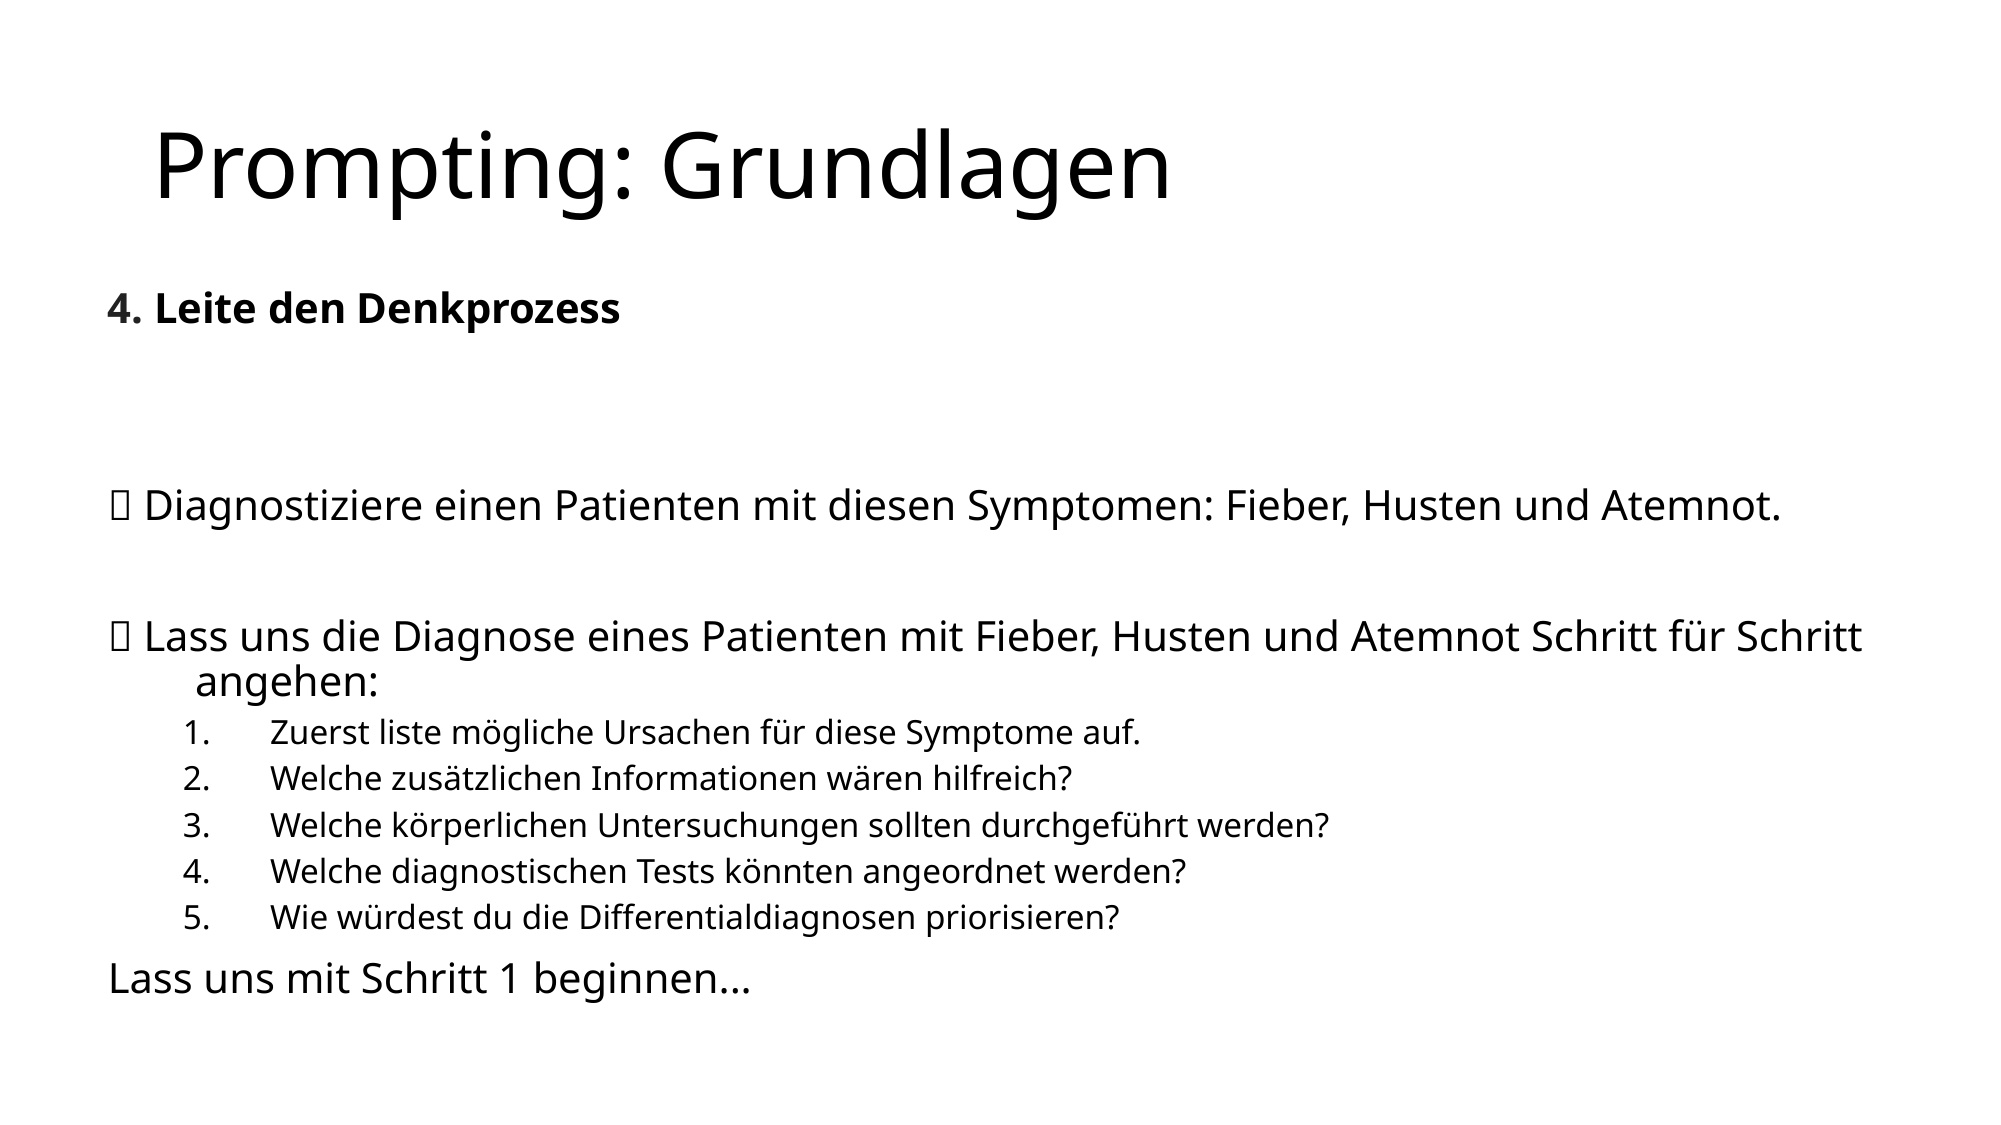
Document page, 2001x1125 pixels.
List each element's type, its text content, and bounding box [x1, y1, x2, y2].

title Prompting: Grundlagen [137, 59, 1863, 278]
list 4. Leite den Denkprozess ❌ Diagnostiziere einen Patienten mit diesen Symptomen: Fieber, Husten und Atemnot. ✅ Lass uns die Diagnose eines Patienten mit Fieber, Husten und Atemnot Schritt für Schritt angehen: Zuerst liste mögliche Ursachen für diese Symptome auf. Welche zusätzlichen Informationen wären hilfreich? Welche körperlichen Untersuchungen sollten durchgeführt werden? Welche diagnostischen Tests könnten angeordnet werden? Wie würdest du die Differentialdiagnosen priorisieren? Lass uns mit Schritt 1 beginnen... [92, 280, 1970, 1066]
